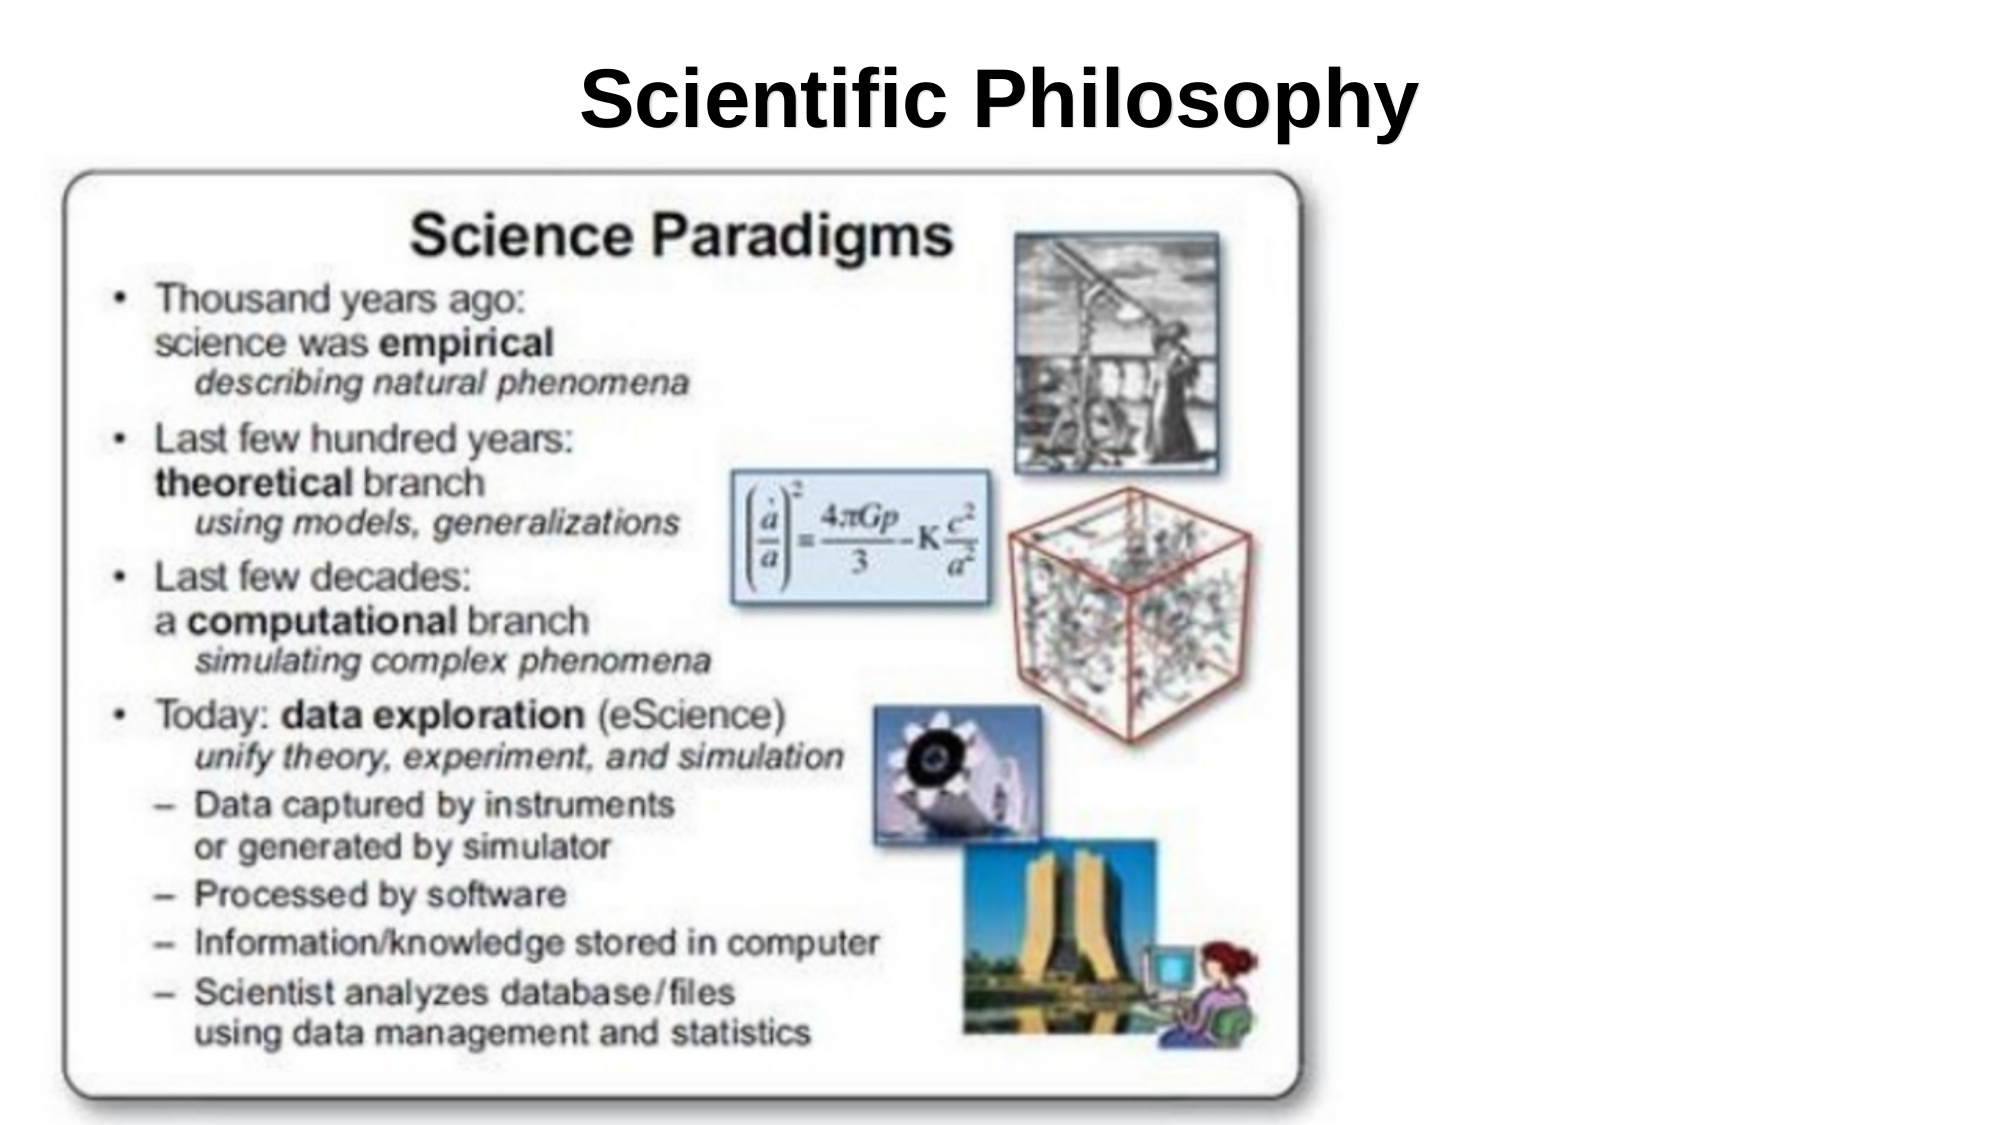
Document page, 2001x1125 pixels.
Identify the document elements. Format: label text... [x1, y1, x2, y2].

title Scientific Philosophy [33, 24, 1967, 163]
picture [33, 154, 1345, 1125]
